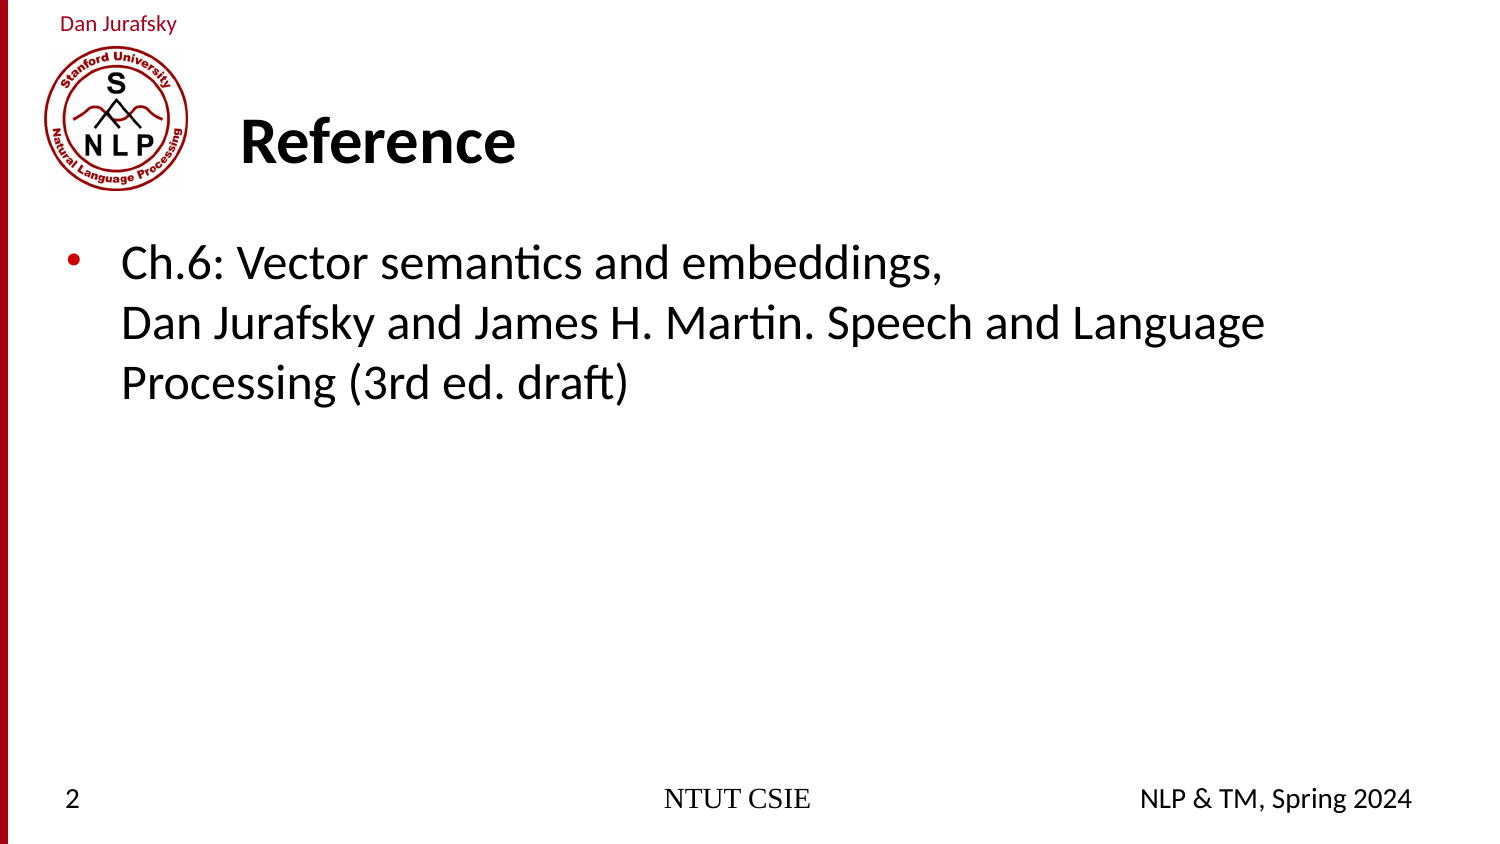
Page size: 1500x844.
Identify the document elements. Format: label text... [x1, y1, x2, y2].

picture [44, 46, 188, 191]
slide_number 2 [49, 771, 376, 829]
list Ch.6: Vector semantics and embeddings, Dan Jurafsky and James H. Martin. Speech and Language Processing (3rd ed. draft) [50, 221, 1450, 769]
title Reference [225, 62, 1450, 185]
footer NTUT CSIE [499, 771, 976, 829]
slide_number NLP & TM, Spring 2024 [1124, 771, 1451, 829]
